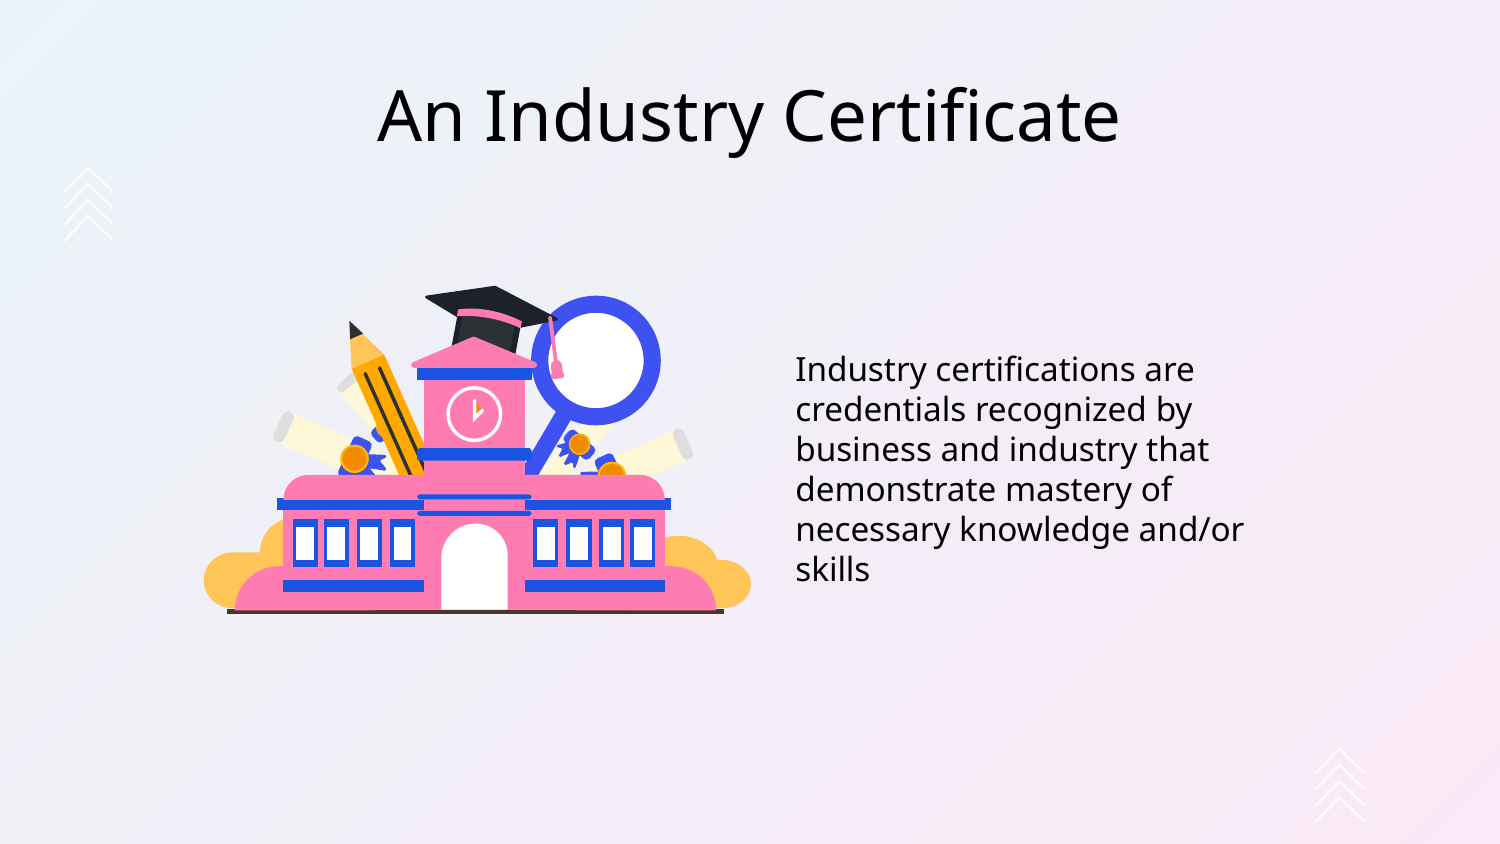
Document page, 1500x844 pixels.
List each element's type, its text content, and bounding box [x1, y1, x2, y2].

text_box Industry certifications are credentials recognized by business and industry that demonstrate mastery of necessary knowledge and/or skills [780, 333, 1297, 604]
title An Industry Certificate [119, 72, 1381, 167]
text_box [203, 285, 752, 615]
